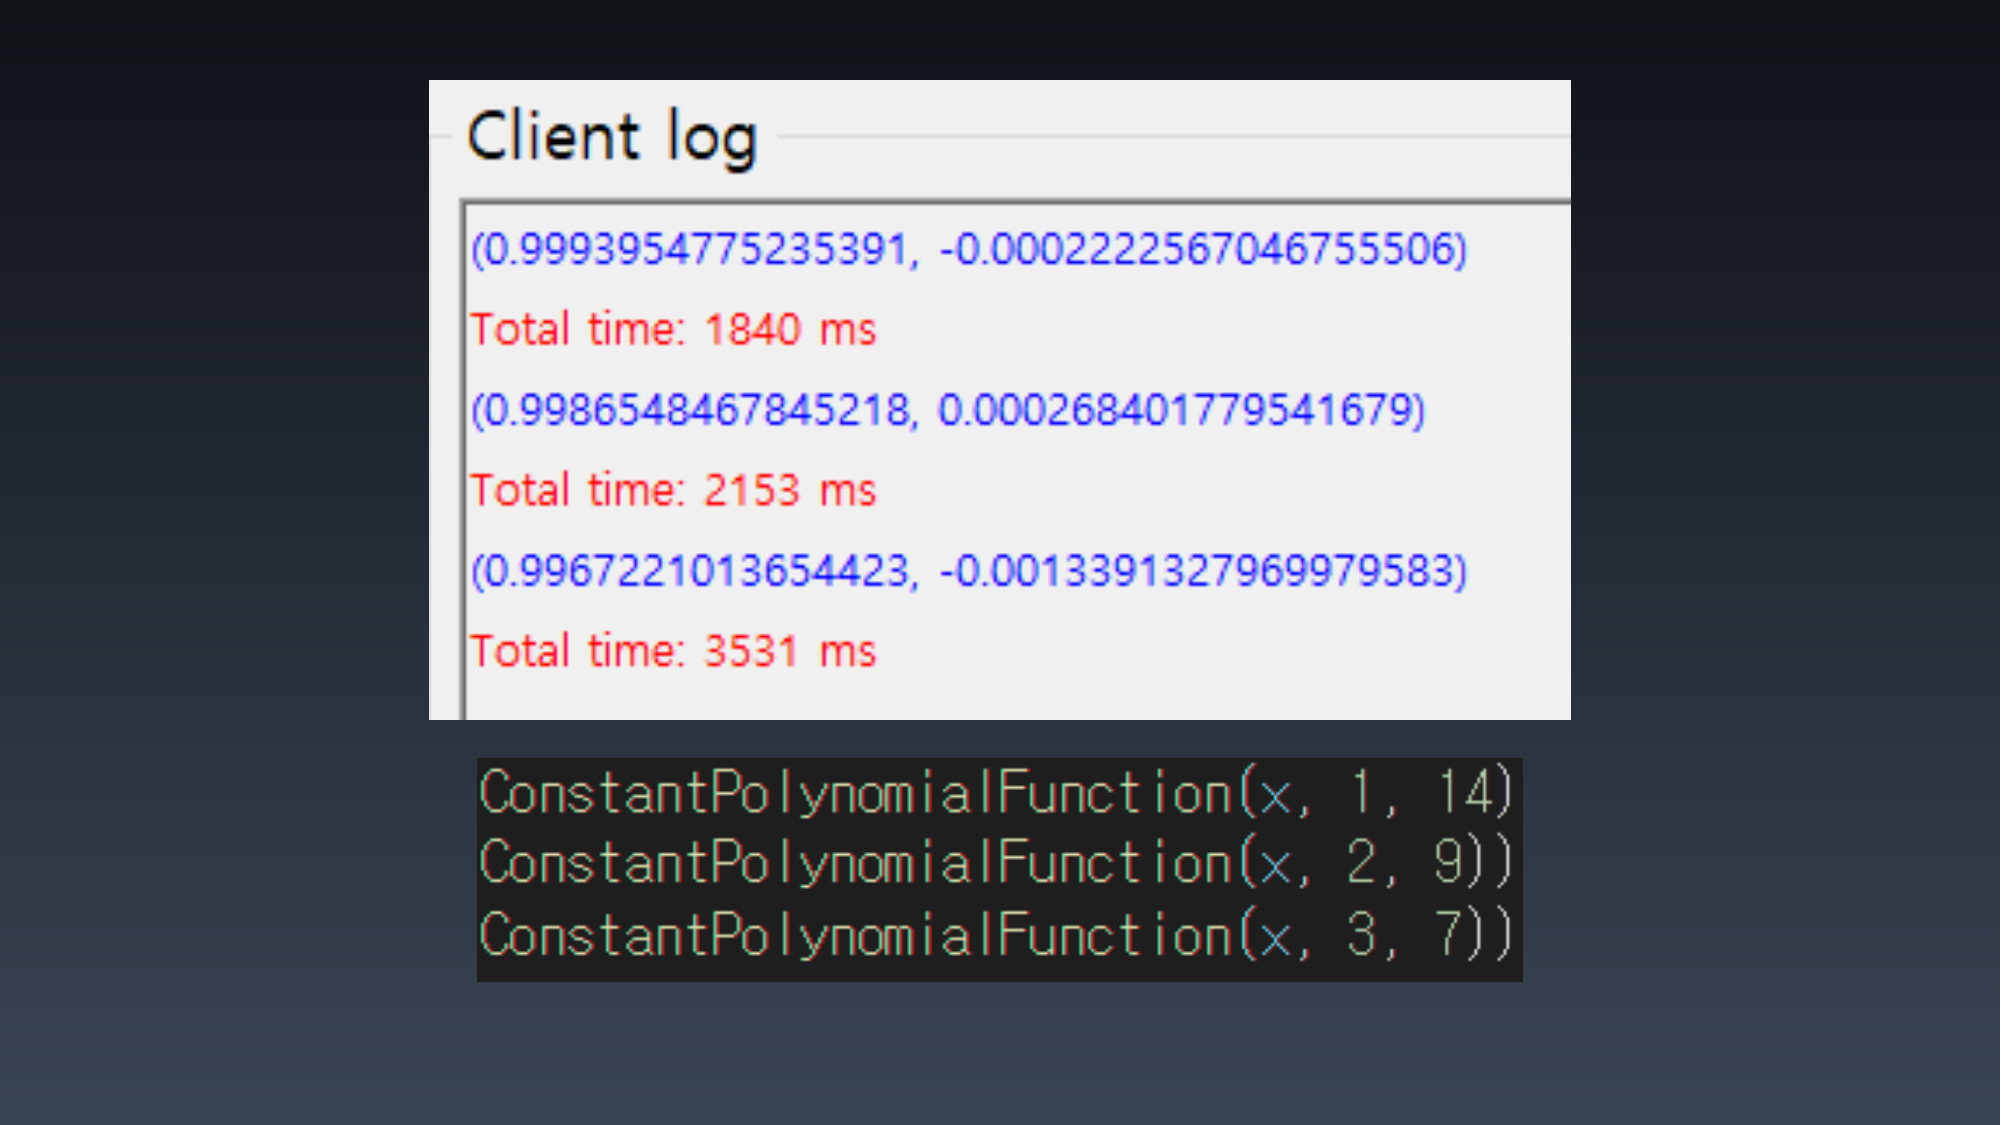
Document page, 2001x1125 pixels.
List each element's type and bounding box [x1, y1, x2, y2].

picture [429, 80, 1571, 720]
picture [477, 758, 1523, 982]
